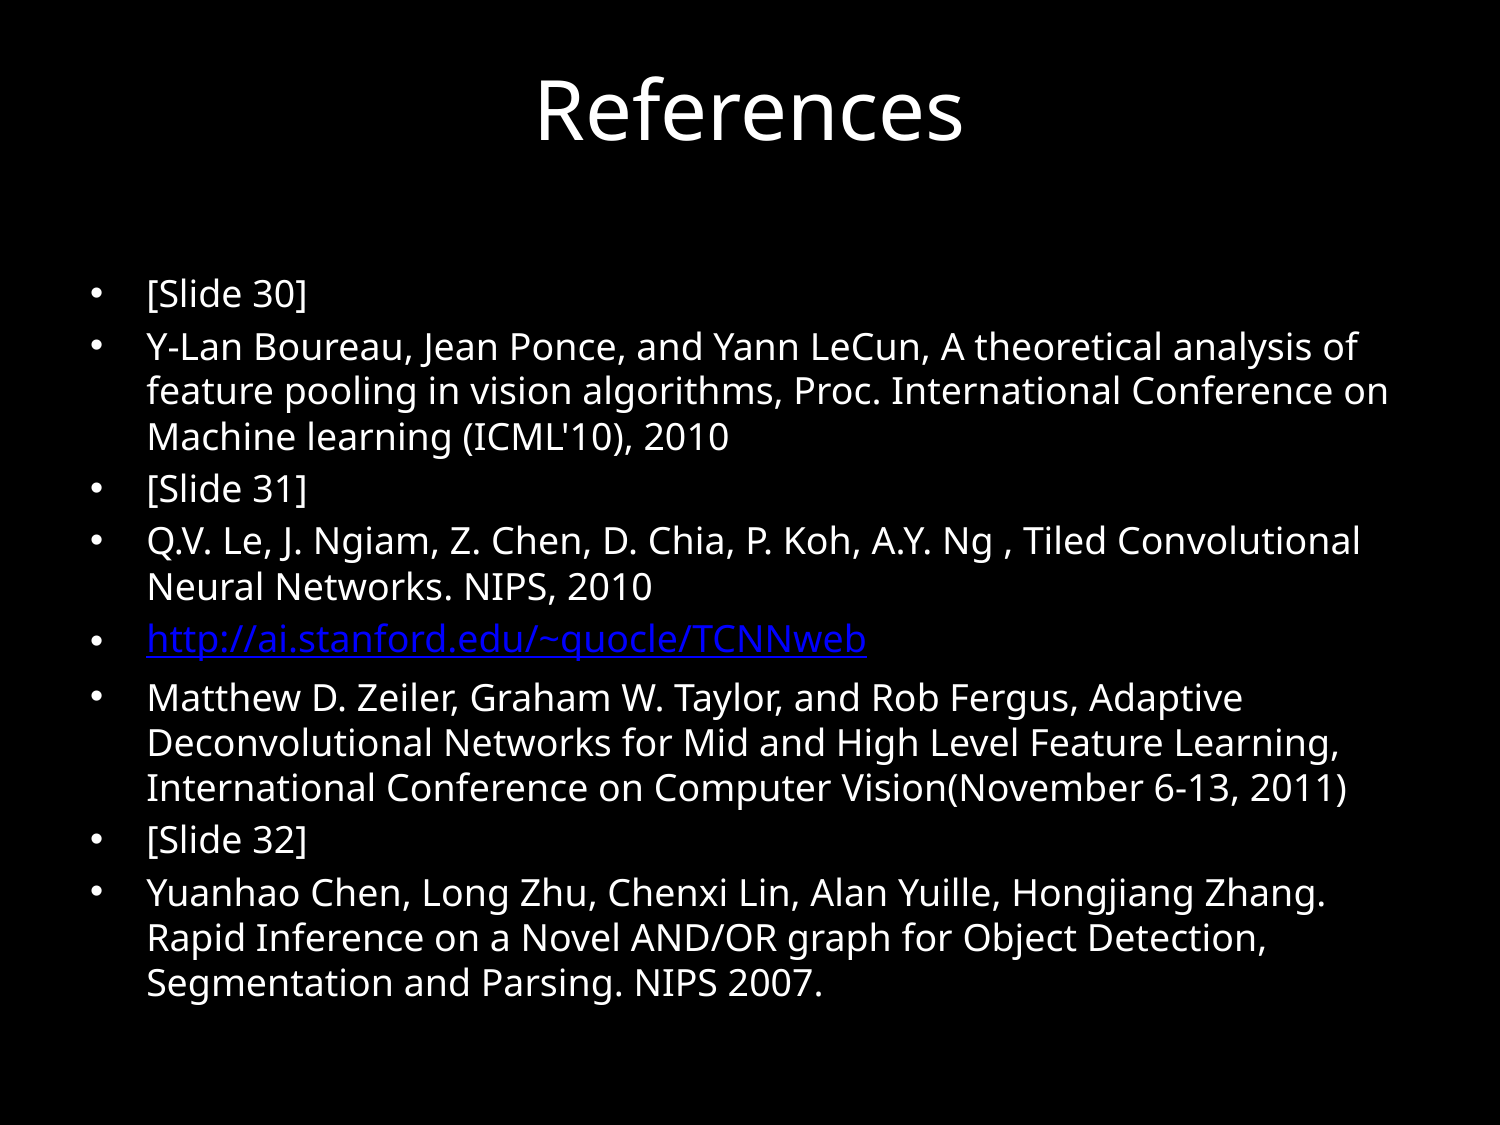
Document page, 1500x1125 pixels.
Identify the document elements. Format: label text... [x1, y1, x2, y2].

title References [75, 13, 1425, 202]
list [Slide 30] Y-Lan Boureau, Jean Ponce, and Yann LeCun, A theoretical analysis of feature pooling in vision algorithms, Proc. International Conference on Machine learning (ICML'10), 2010 [Slide 31] Q.V. Le, J. Ngiam, Z. Chen, D. Chia, P. Koh, A.Y. Ng , Tiled Convolutional Neural Networks. NIPS, 2010 http://ai.stanford.edu/~quocle/TCNNweb Matthew D. Zeiler, Graham W. Taylor, and Rob Fergus, Adaptive Deconvolutional Networks for Mid and High Level Feature Learning, International Conference on Computer Vision(November 6-13, 2011) [Slide 32] Yuanhao Chen, Long Zhu, Chenxi Lin, Alan Yuille, Hongjiang Zhang. Rapid Inference on a Novel AND/OR graph for Object Detection, Segmentation and Parsing. NIPS 2007. [75, 262, 1425, 1005]
